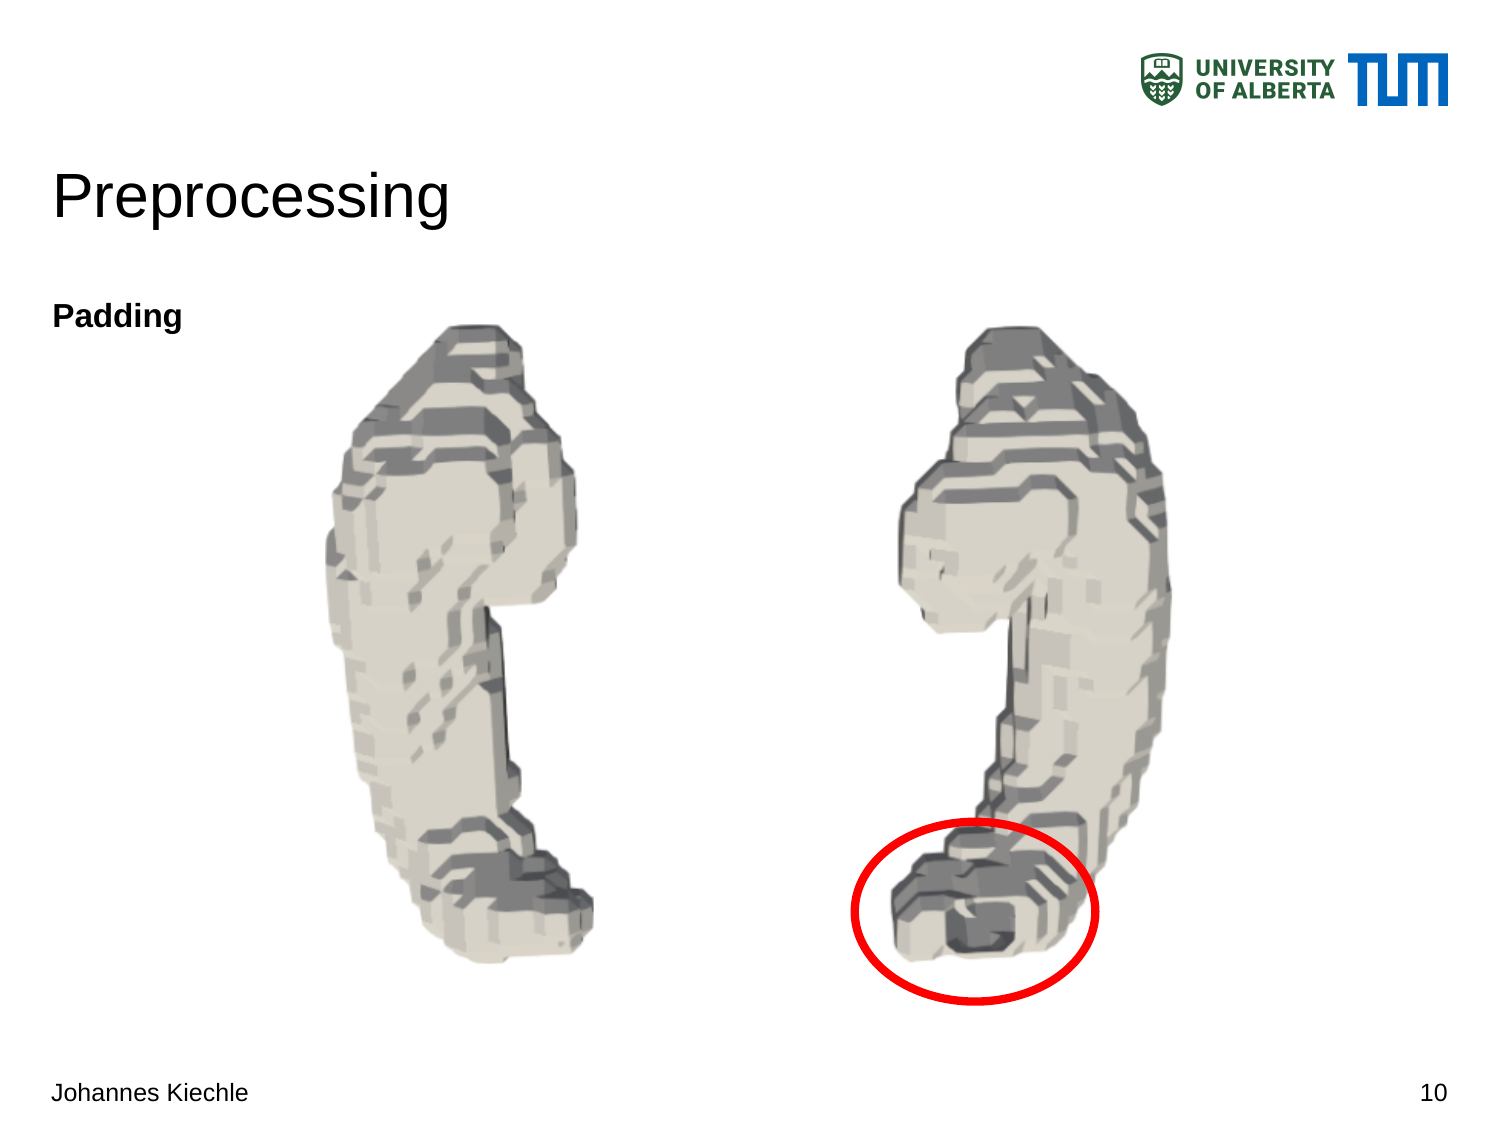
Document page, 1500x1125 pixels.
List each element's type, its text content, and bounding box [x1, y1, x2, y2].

slide_number 10 [1112, 1061, 1448, 1122]
picture [289, 290, 1211, 1002]
list Padding [52, 288, 1449, 1061]
picture [1141, 53, 1335, 106]
title Preprocessing [52, 162, 1449, 231]
footer Johannes Kiechle [51, 1061, 1112, 1122]
